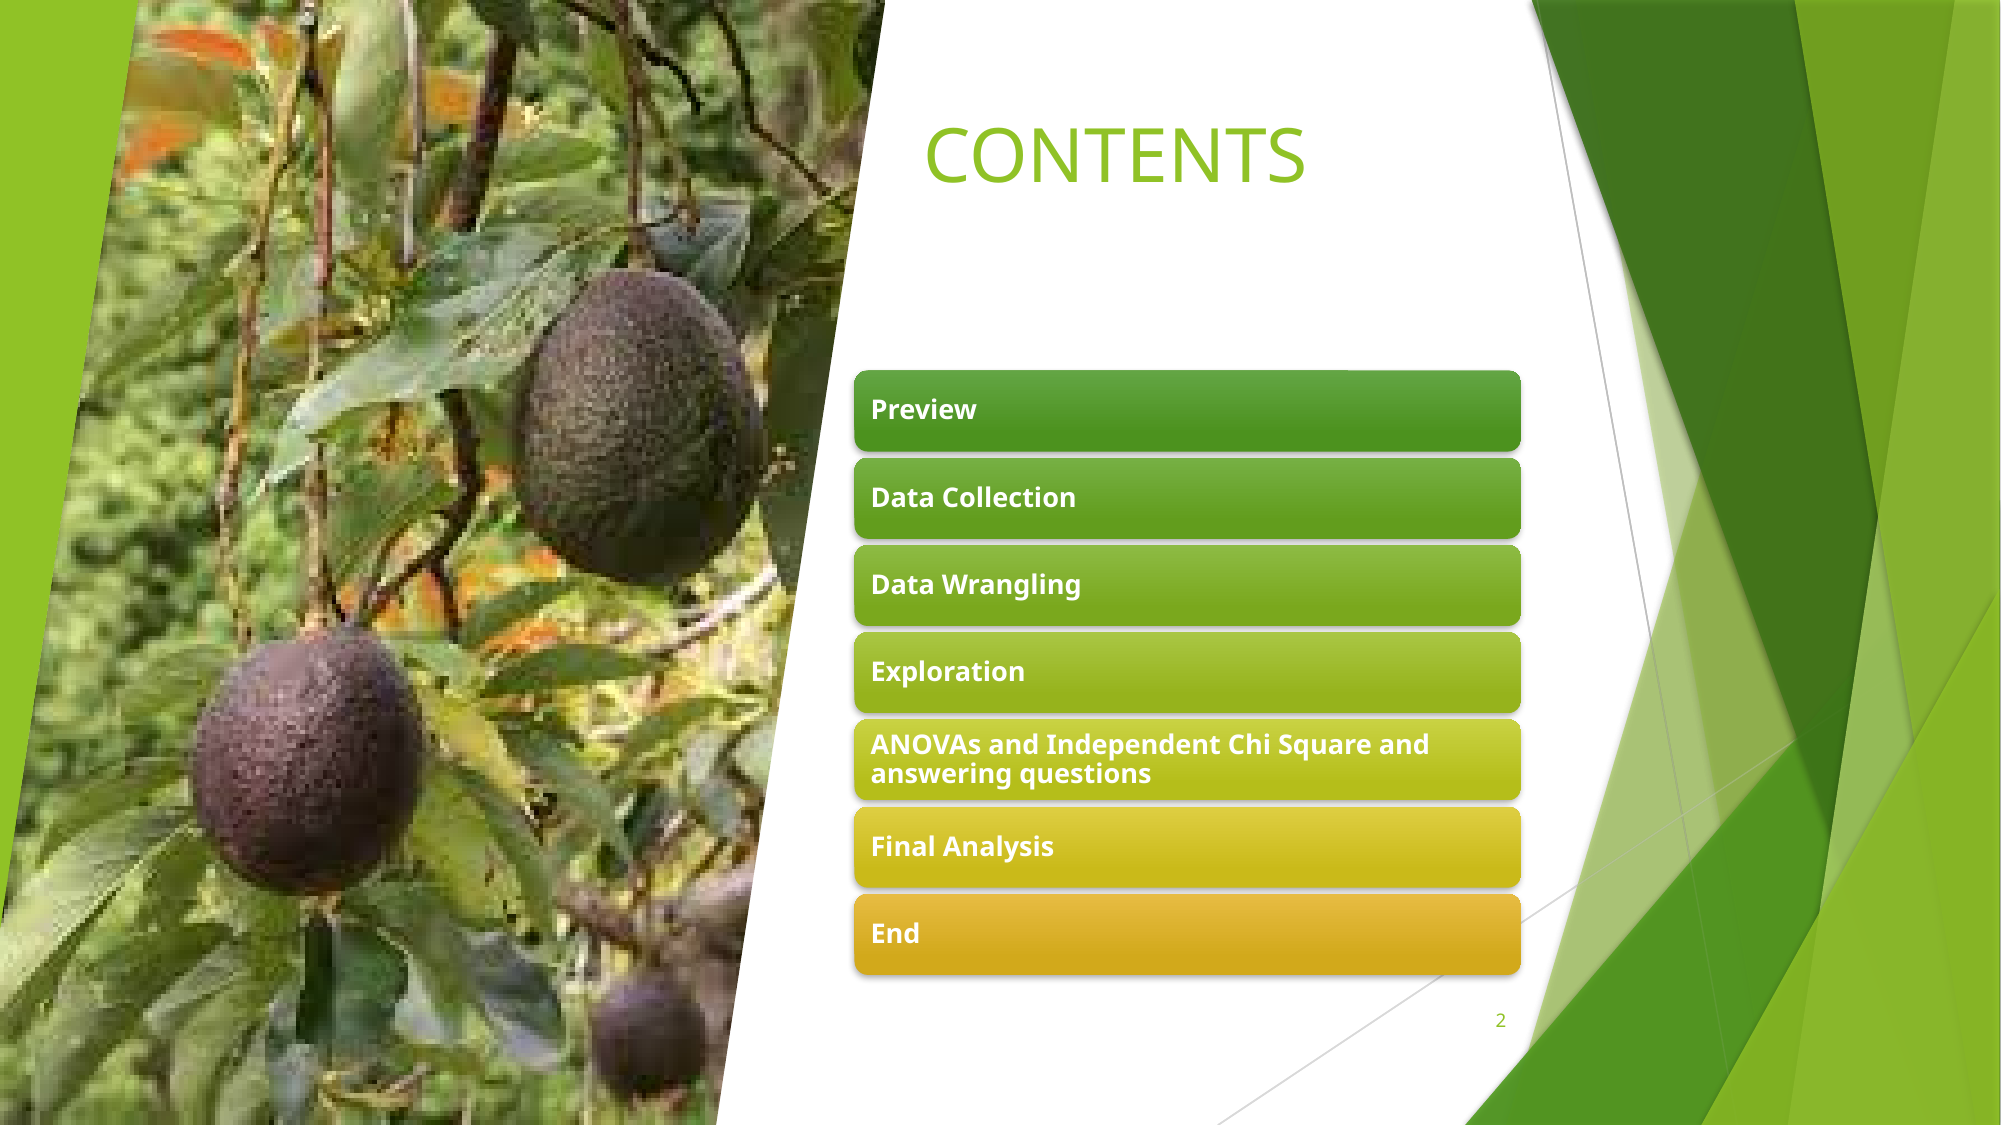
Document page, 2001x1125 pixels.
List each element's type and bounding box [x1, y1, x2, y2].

list [853, 353, 1522, 992]
text_box [887, 0, 2000, 1125]
picture [0, 0, 886, 1125]
